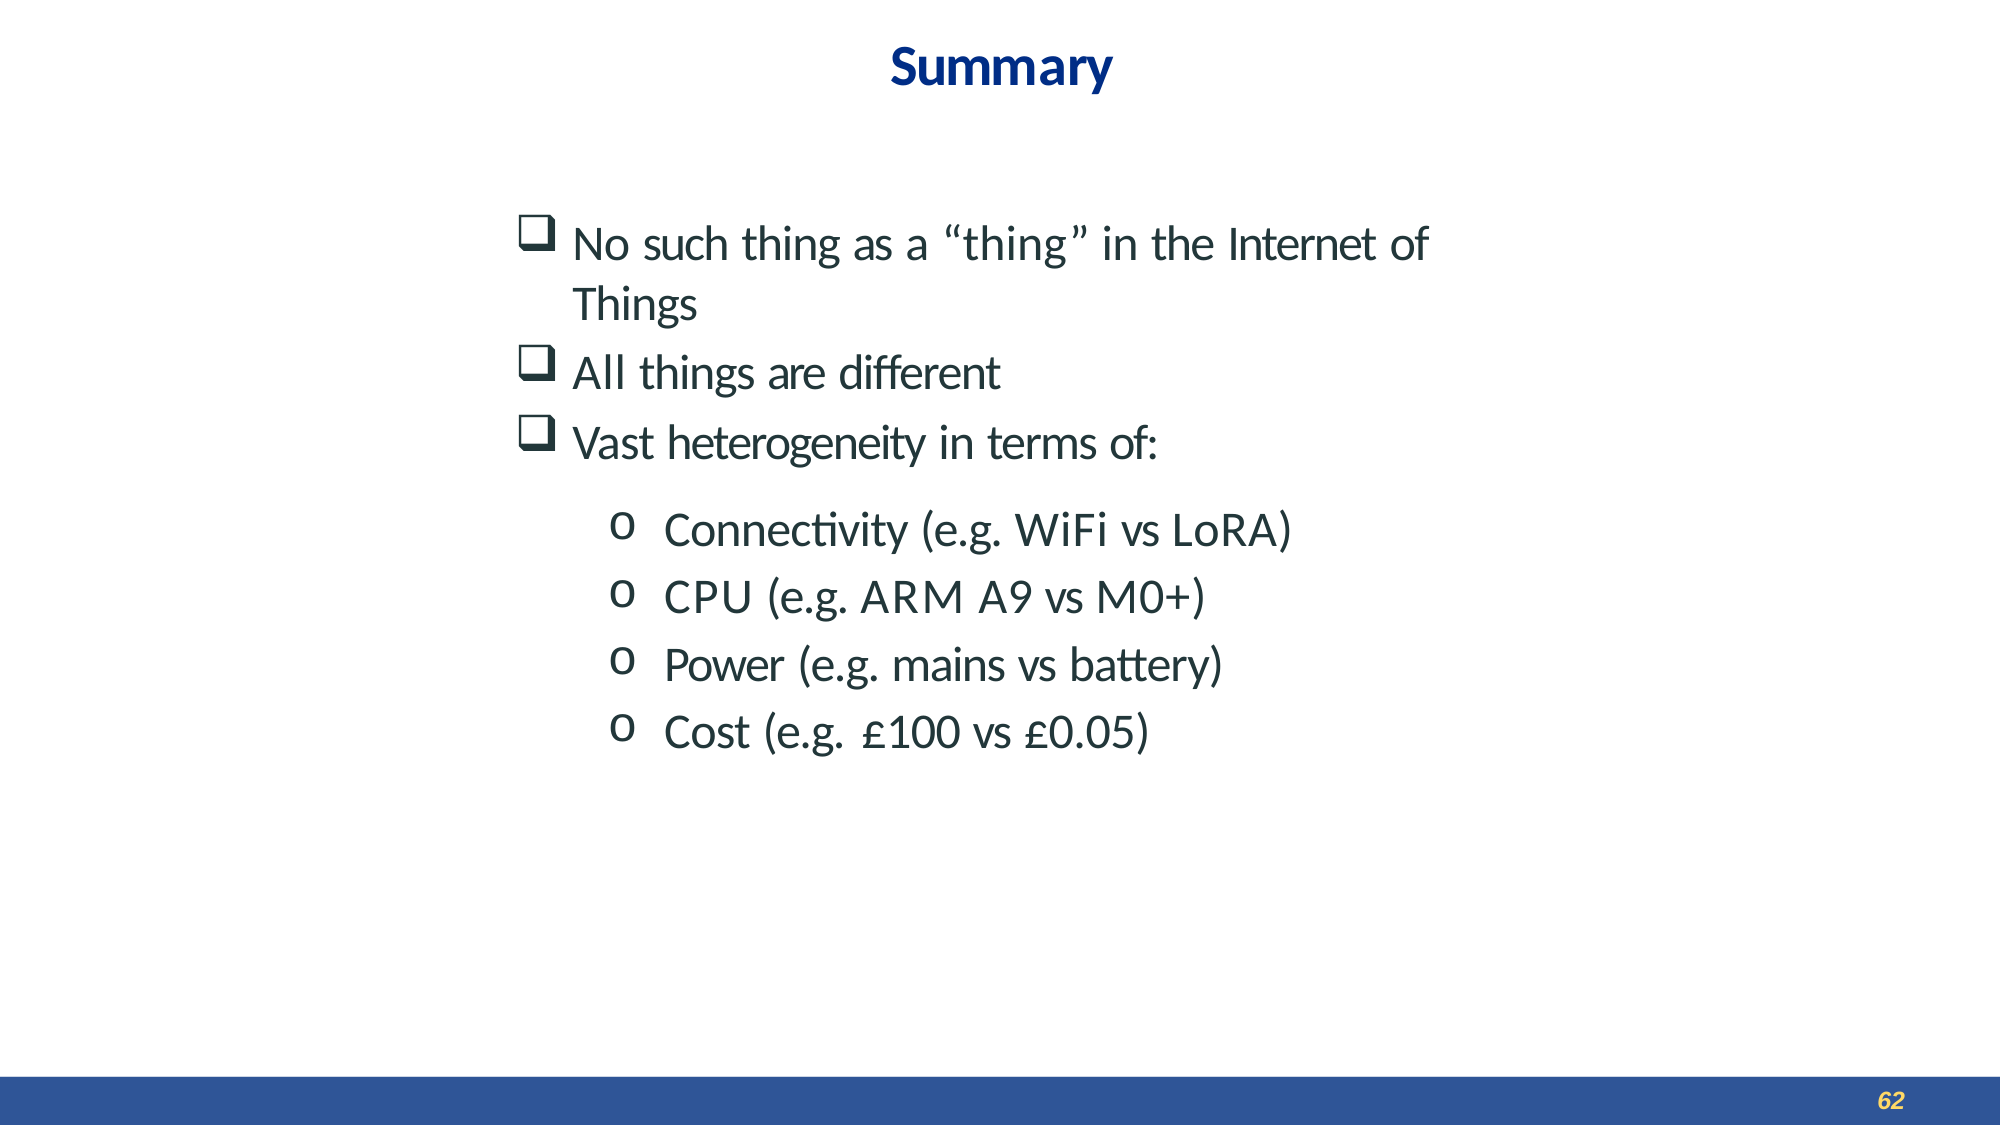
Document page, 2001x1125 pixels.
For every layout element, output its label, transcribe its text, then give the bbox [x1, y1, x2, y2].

text_box No such thing as a “thing” in the Internet of Things All things are different Vast heterogeneity in terms of: Connectivity (e.g. WiFi vs LoRA) CPU (e.g. ARM A9 vs M0+) Power (e.g. mains vs battery) Cost (e.g. £100 vs £0.05) [510, 195, 1565, 758]
title Summary [137, 0, 1863, 156]
